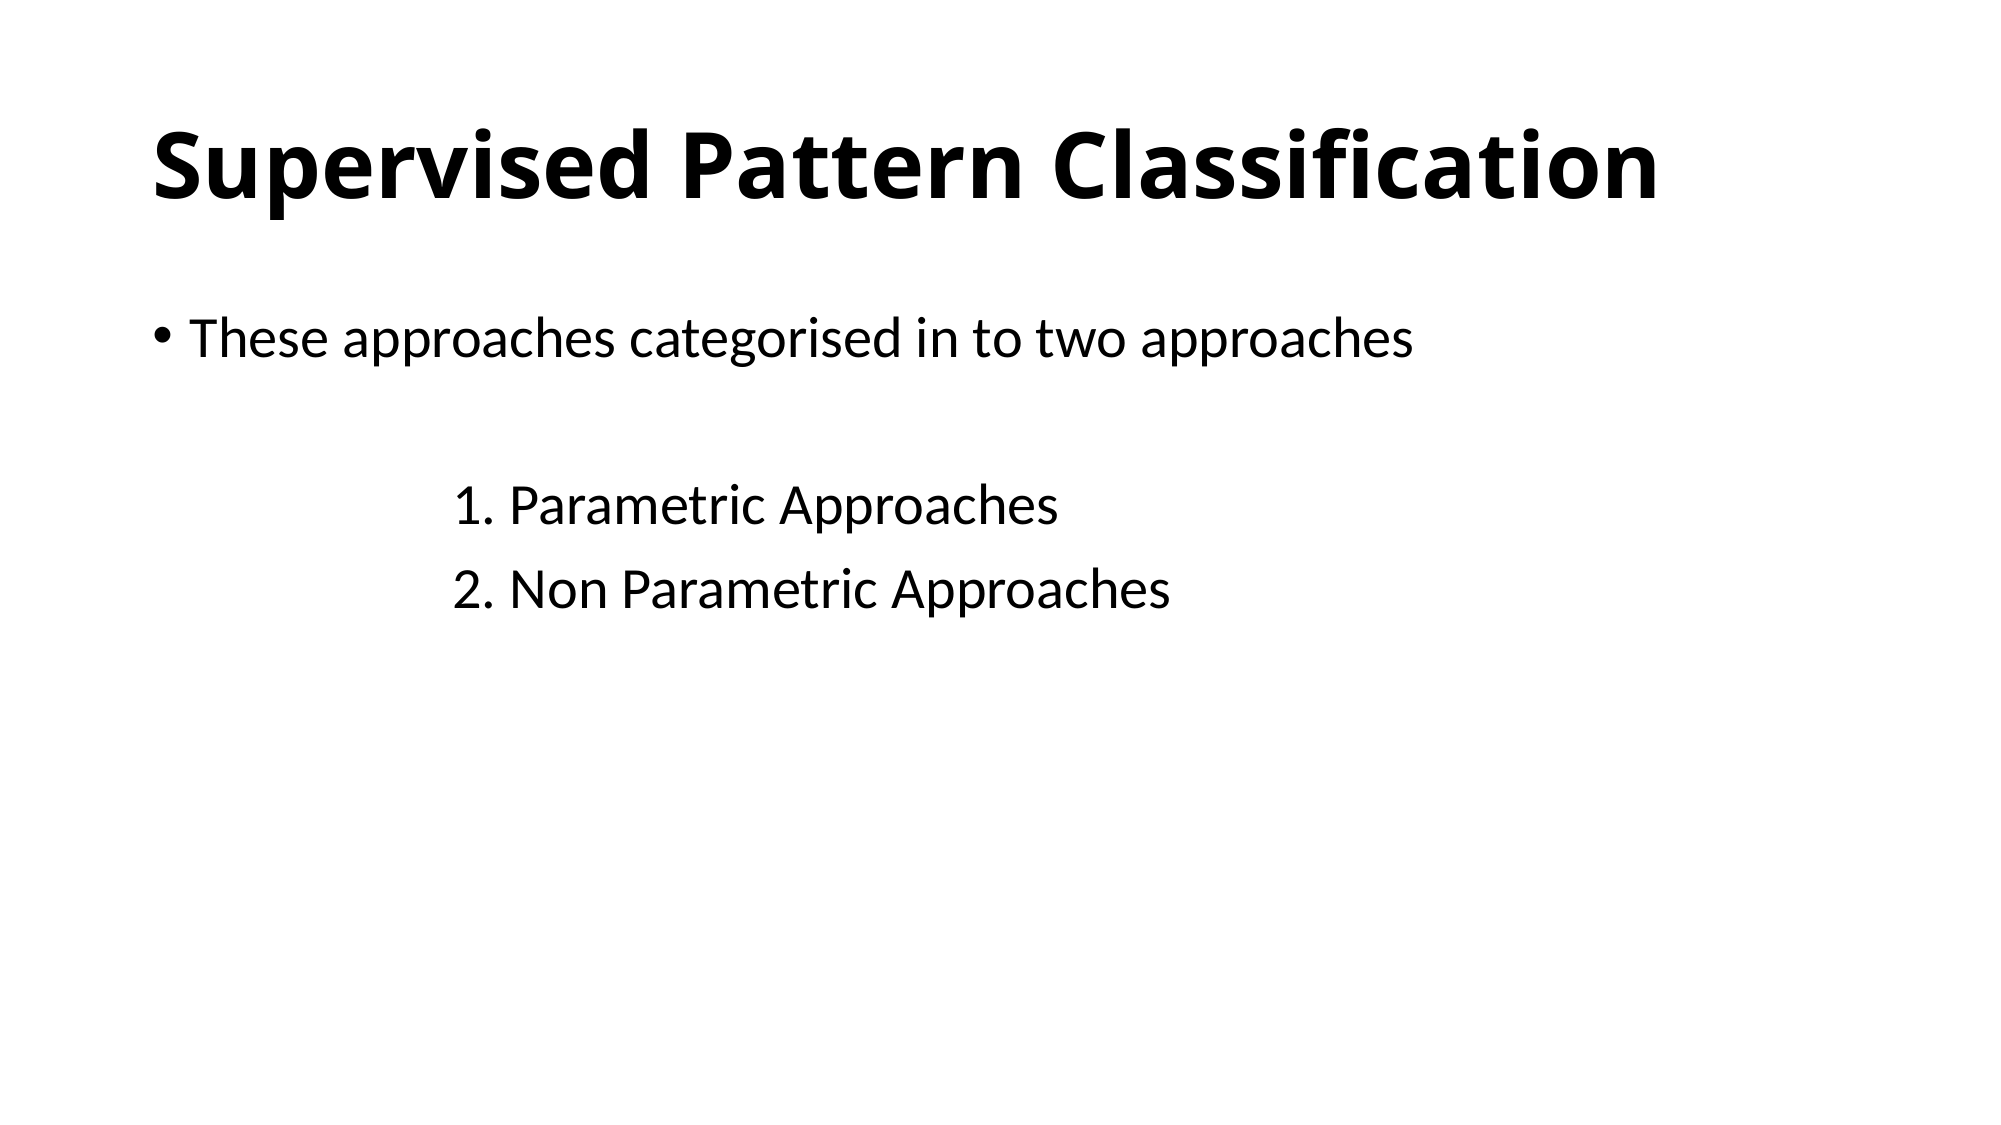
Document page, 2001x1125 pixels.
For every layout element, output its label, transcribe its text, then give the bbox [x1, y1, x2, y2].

list These approaches categorised in to two approaches 1. Parametric Approaches 2. Non Parametric Approaches [137, 299, 1863, 1014]
title Supervised Pattern Classification [137, 59, 1863, 278]
